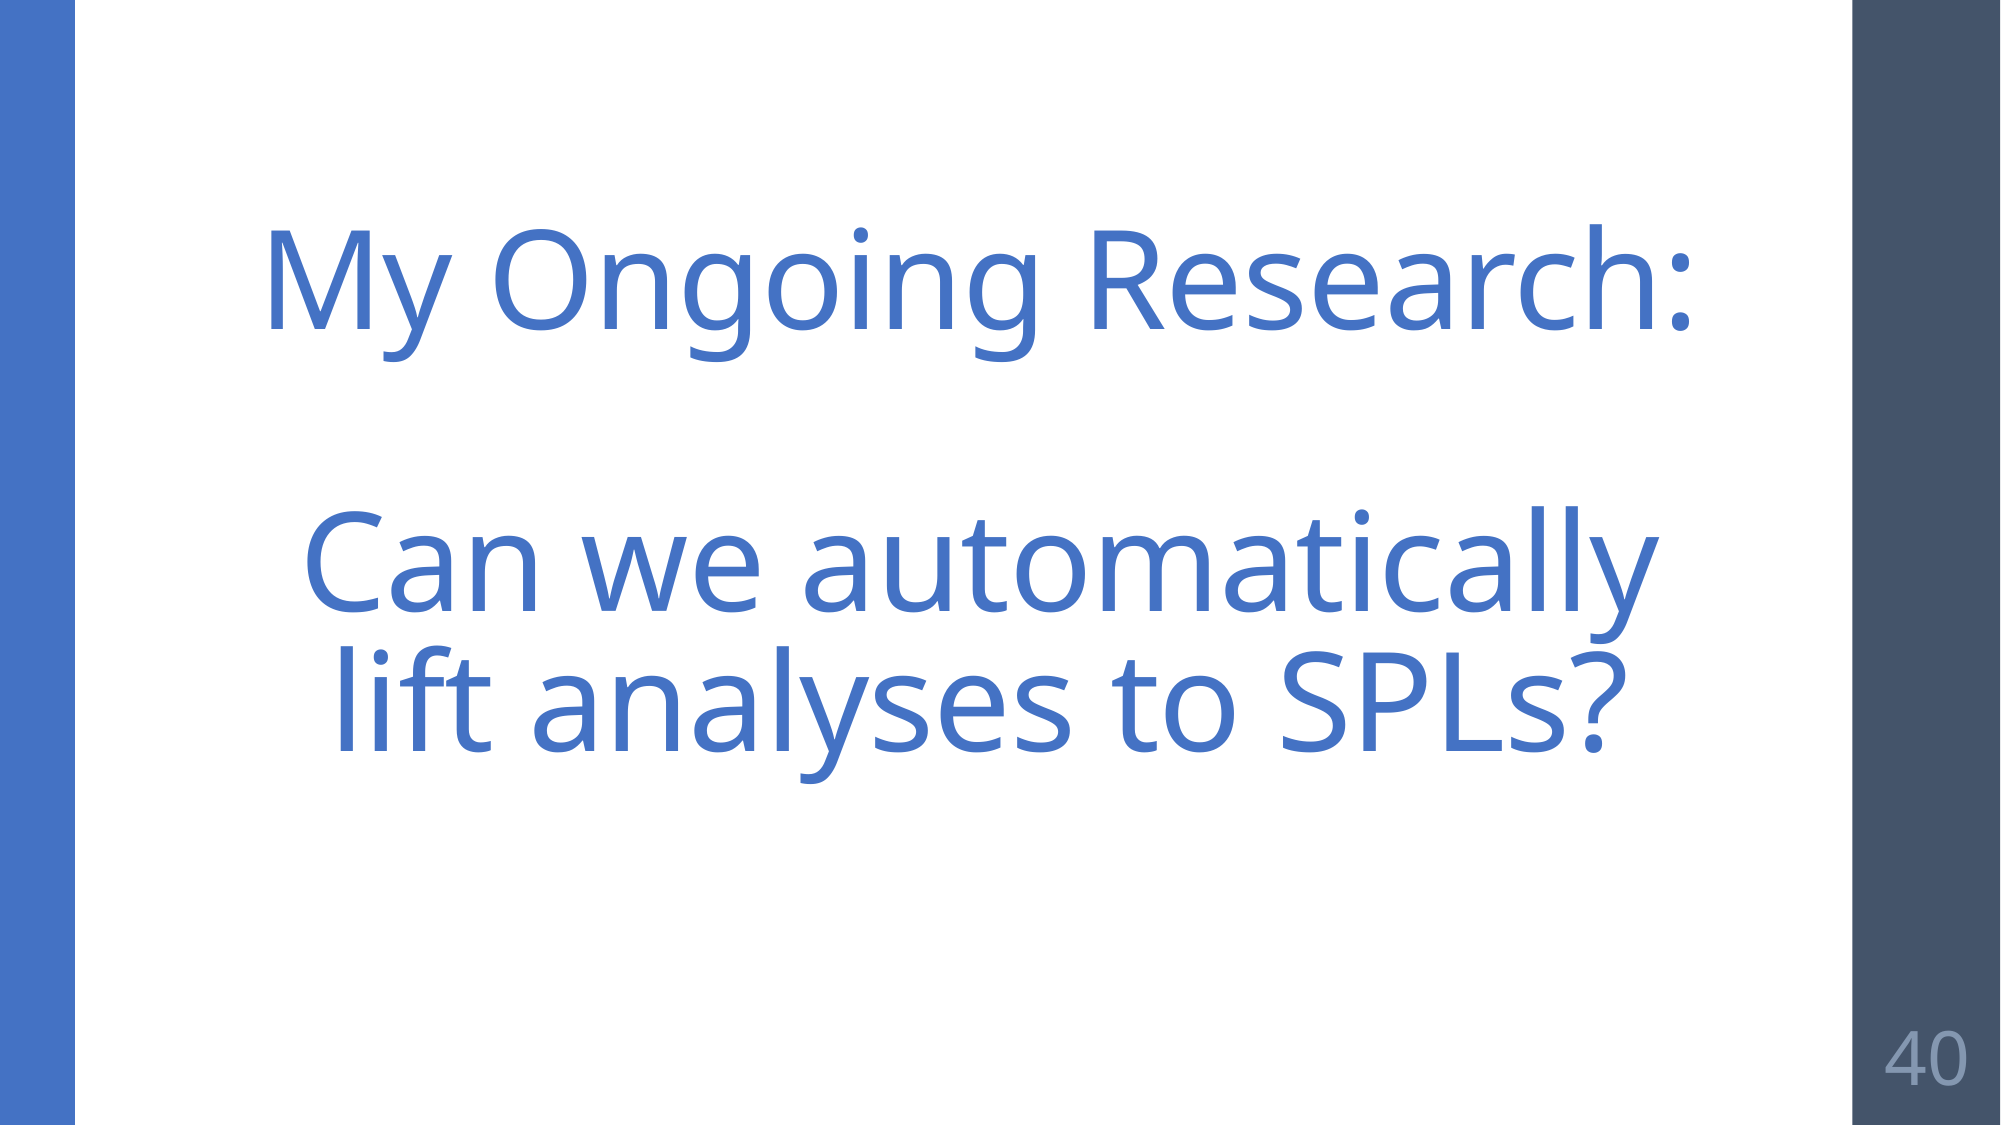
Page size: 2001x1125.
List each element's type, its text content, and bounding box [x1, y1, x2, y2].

title My Ongoing Research: Can we automatically lift analyses to SPLs? [206, 124, 1752, 788]
slide_number 40 [1852, 1012, 2000, 1110]
